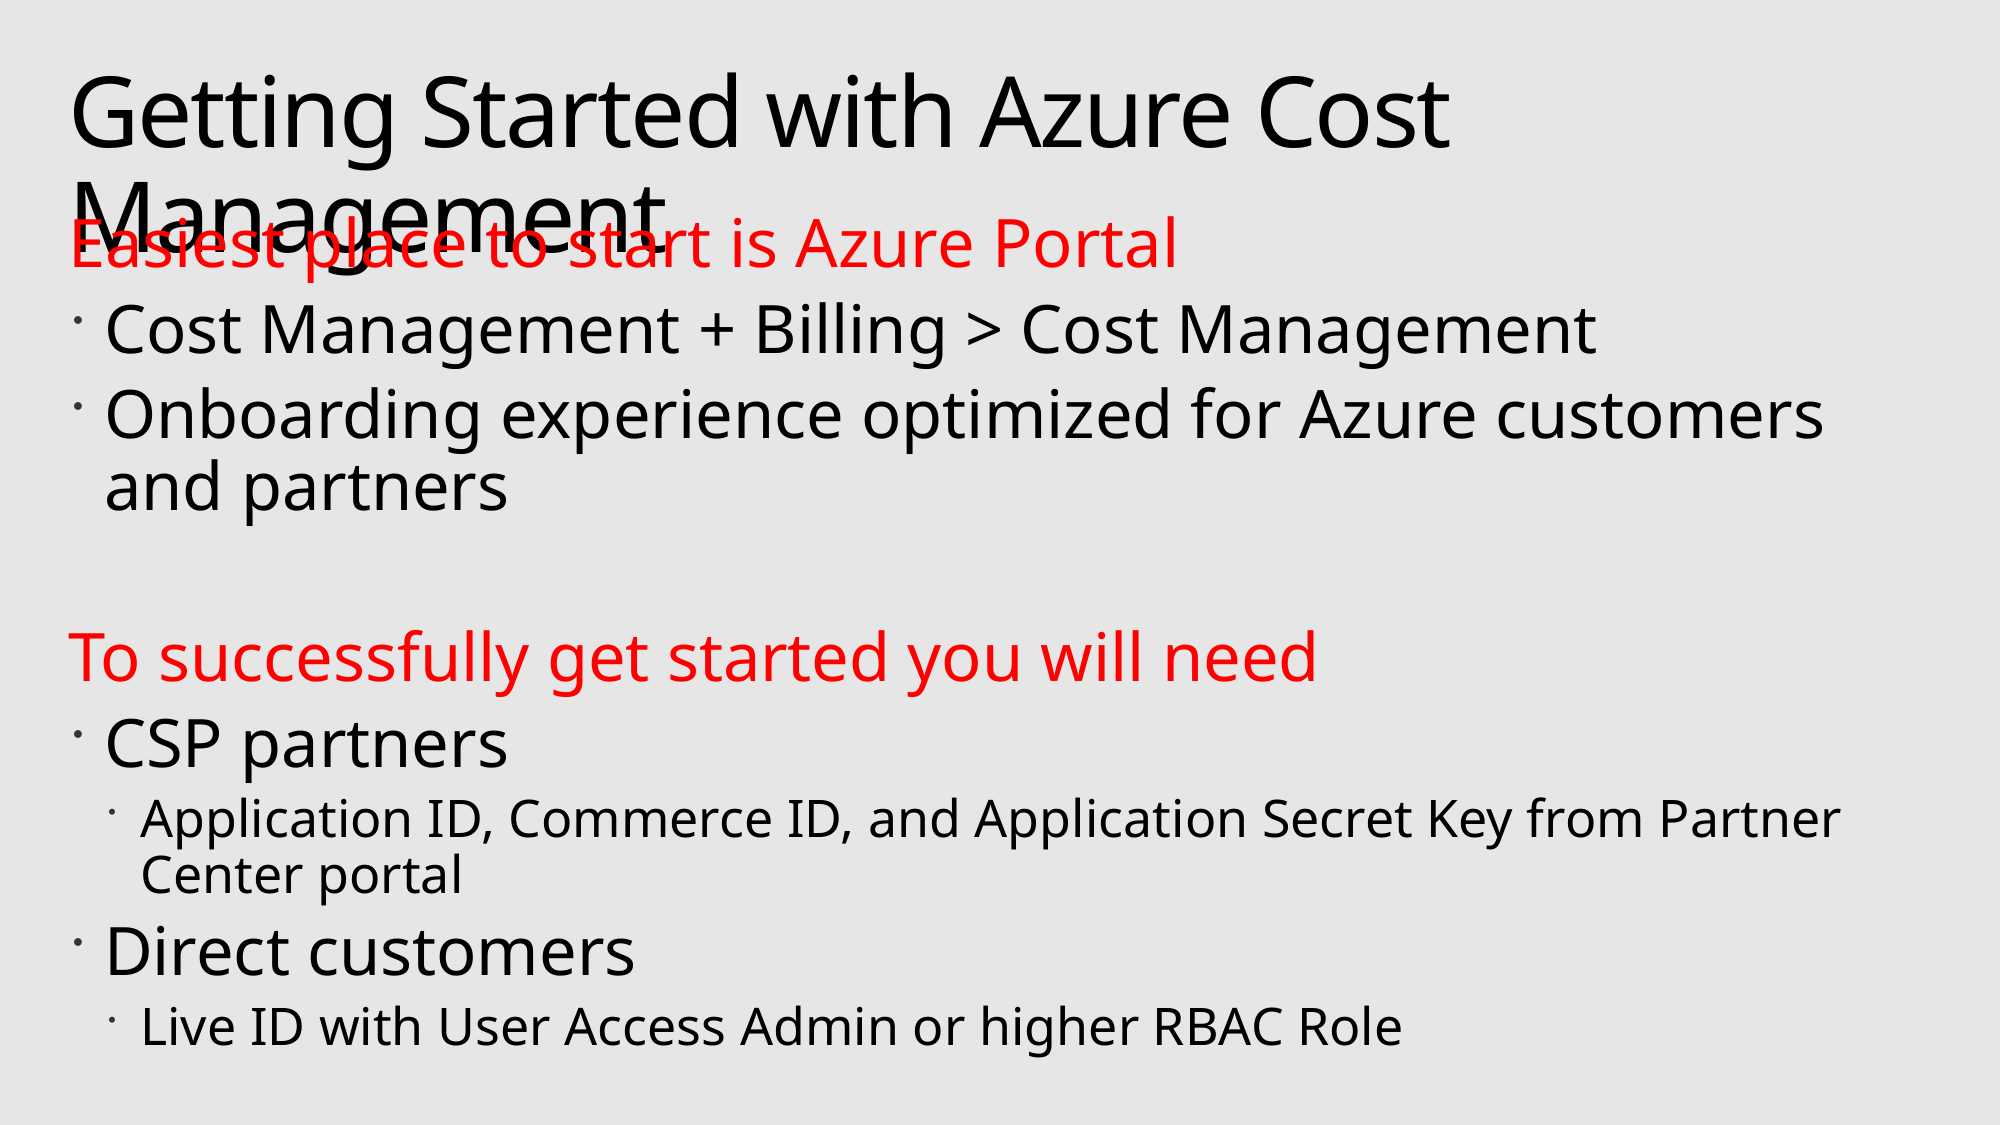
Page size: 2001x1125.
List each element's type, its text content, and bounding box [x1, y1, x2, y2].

title Getting Started with Azure Cost Management [44, 47, 1957, 194]
list Easiest place to start is Azure Portal Cost Management + Billing > Cost Management Onboarding experience optimized for Azure customers and partners To successfully get started you will need CSP partners Application ID, Commerce ID, and Application Secret Key from Partner Center portal Direct customers Live ID with User Access Admin or higher RBAC Role [44, 194, 1957, 1078]
